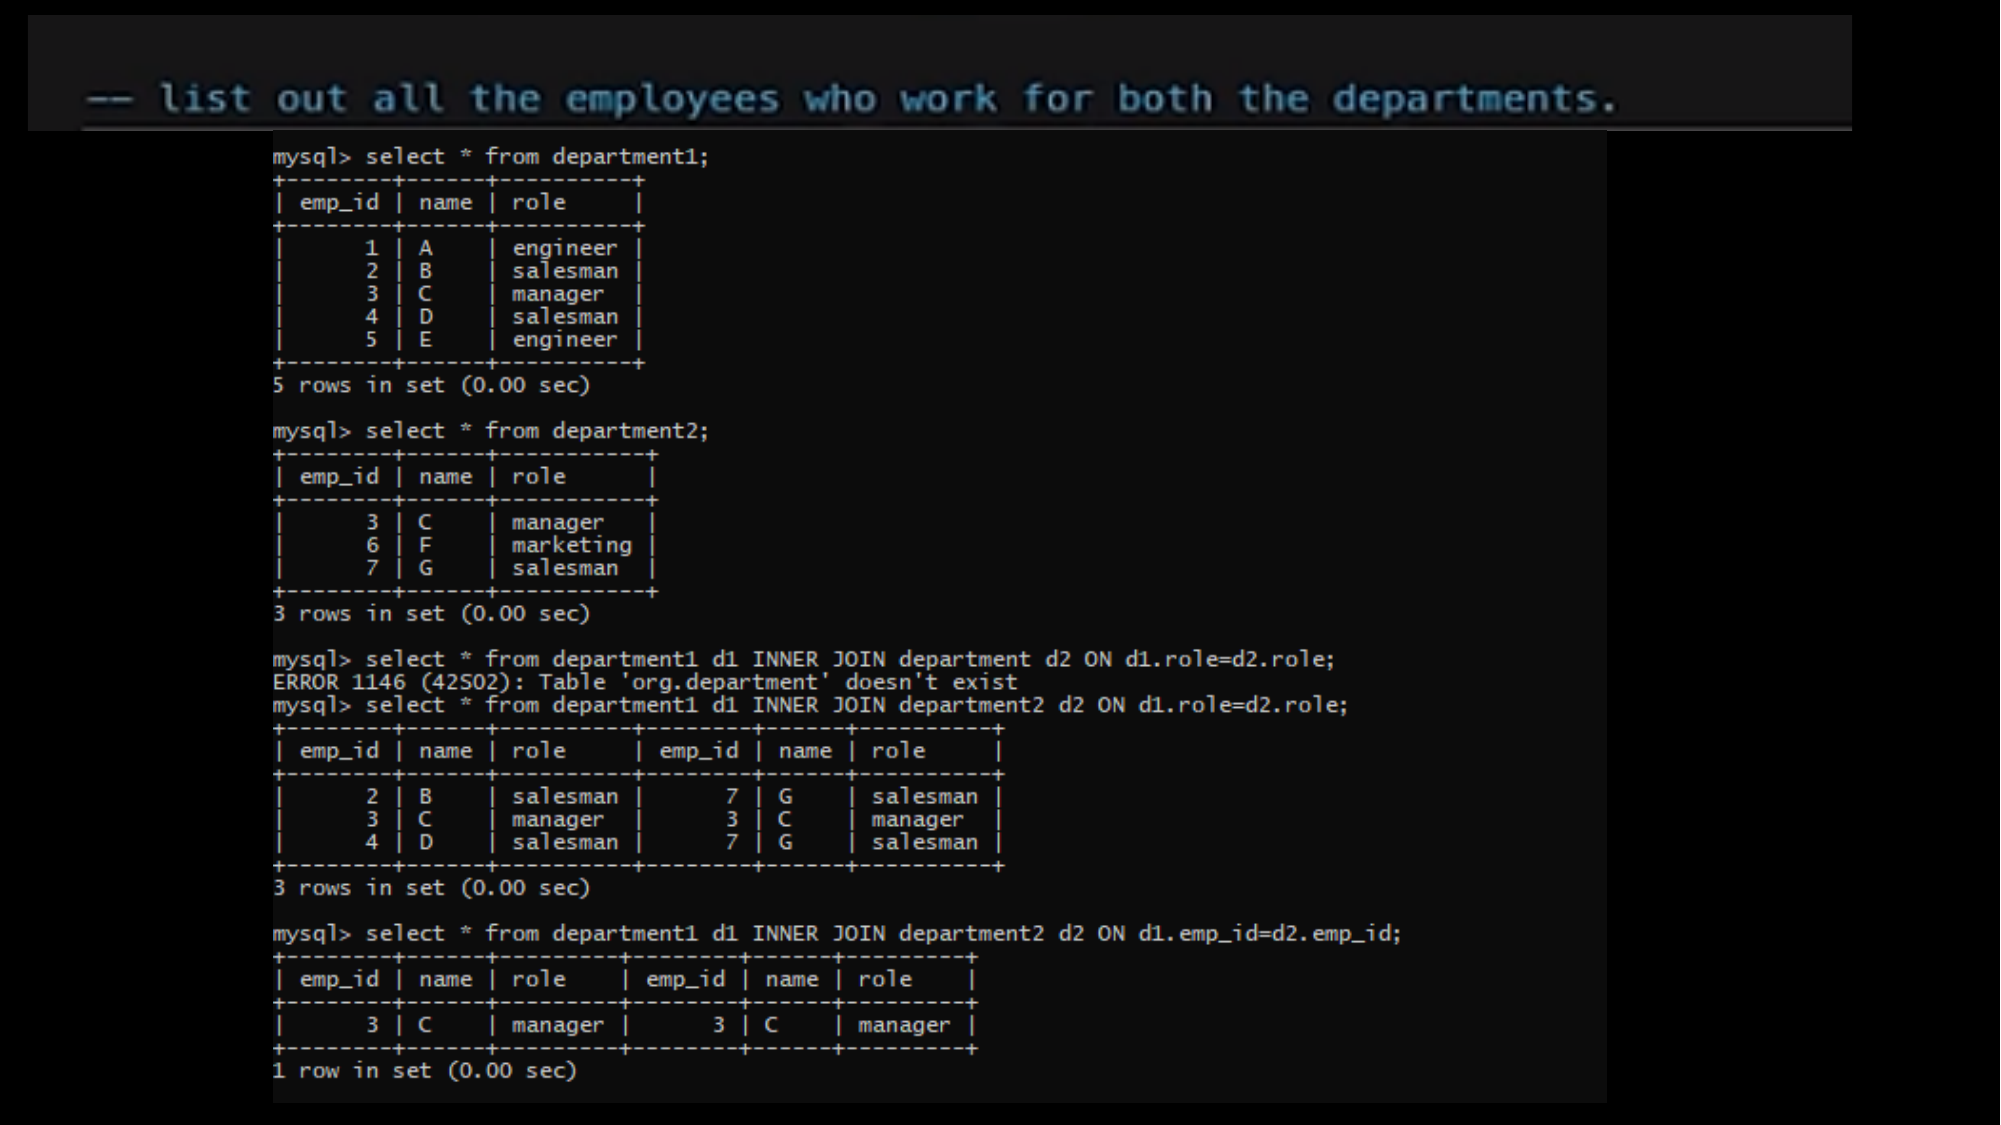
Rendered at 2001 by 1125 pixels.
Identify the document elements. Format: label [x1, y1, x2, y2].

picture [27, 14, 1853, 1103]
